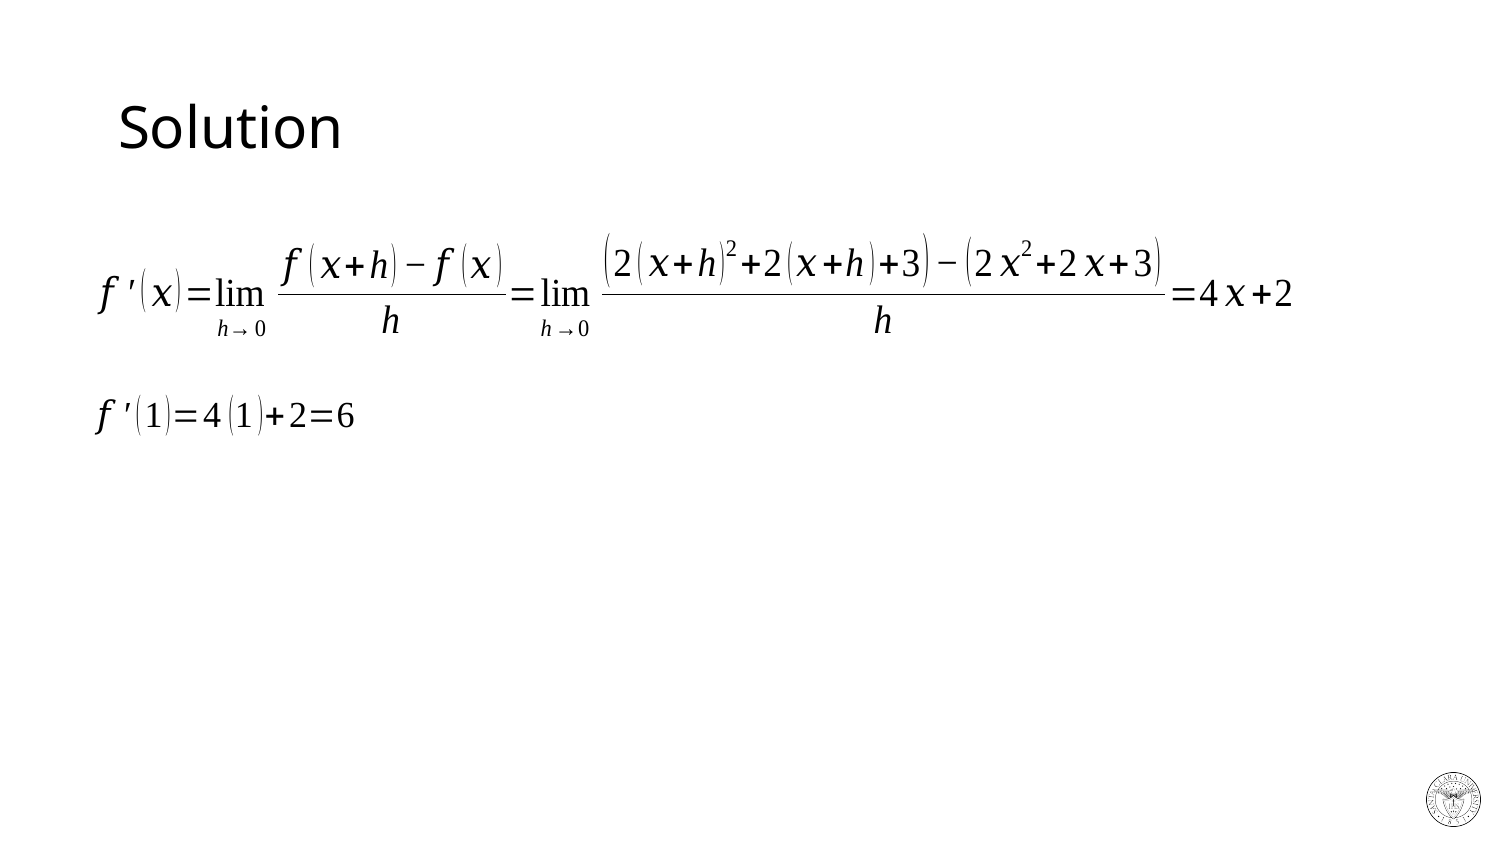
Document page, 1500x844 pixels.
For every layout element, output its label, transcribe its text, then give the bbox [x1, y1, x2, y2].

picture [1426, 772, 1481, 827]
title Solution [103, 44, 1397, 169]
